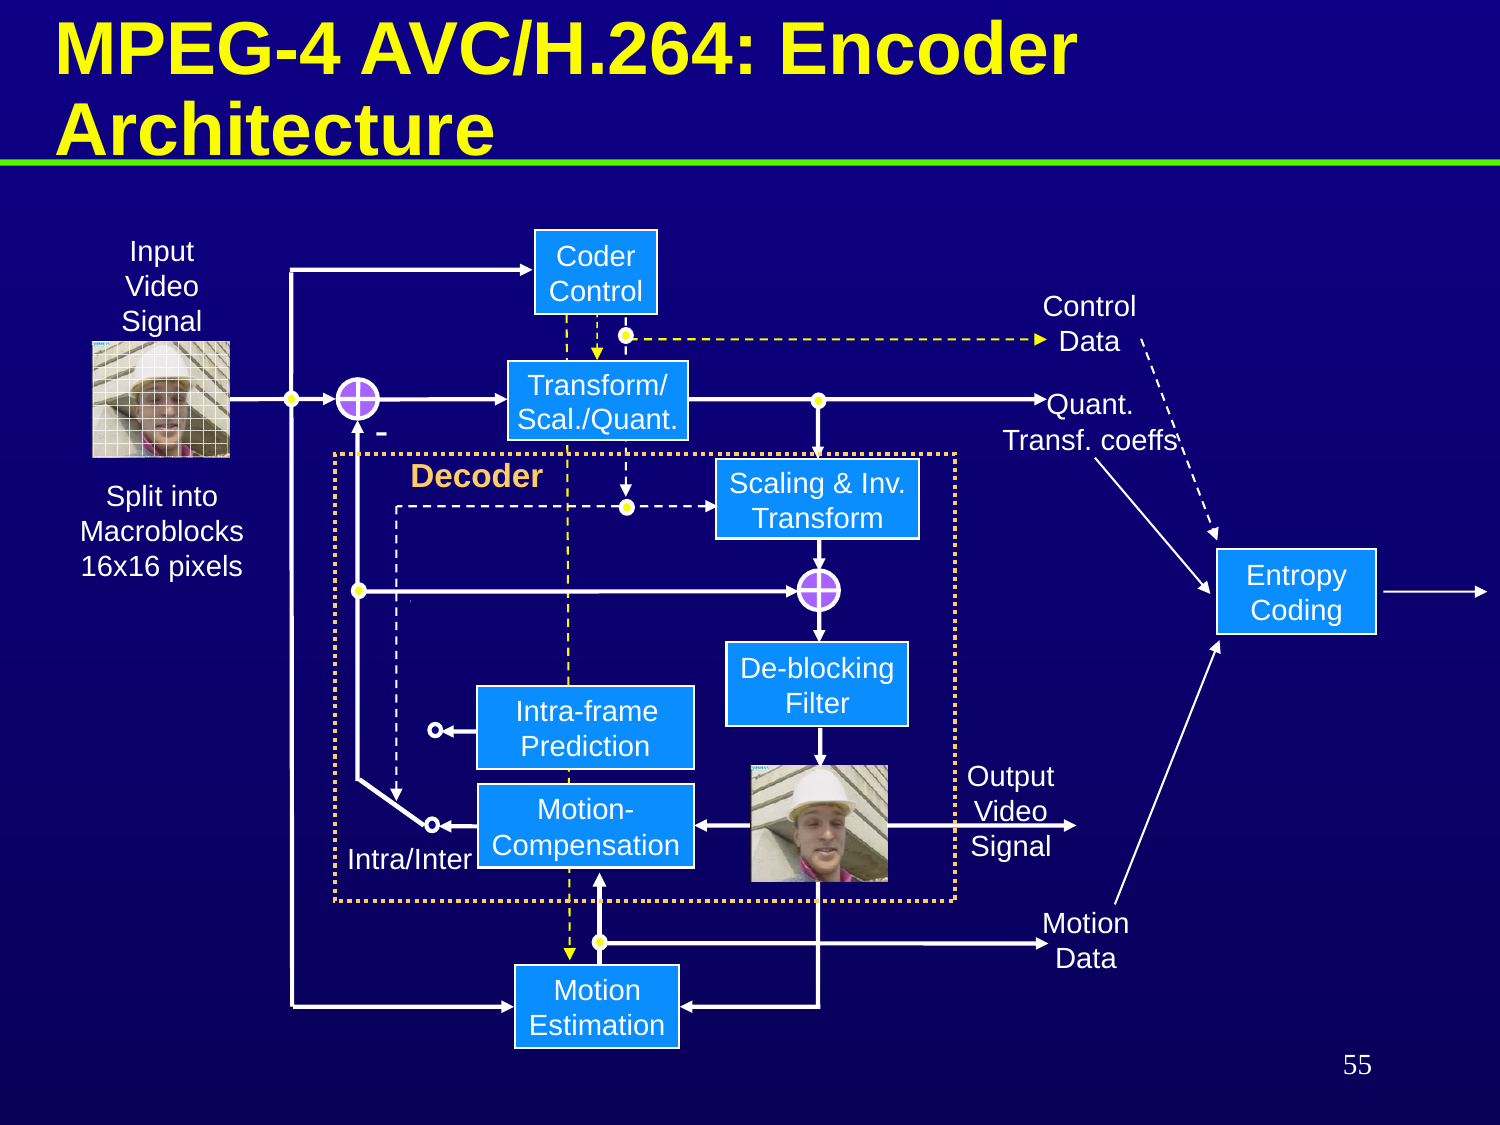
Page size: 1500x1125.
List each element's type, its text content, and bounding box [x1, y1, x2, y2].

picture [91, 340, 230, 458]
text_box [327, 446, 357, 895]
text_box Control Data [1029, 280, 1151, 365]
text_box [1117, 640, 1221, 897]
text_box Output Video Signal [956, 749, 1074, 825]
title MPEG-4 AVC/H.264: Encoder Architecture [39, 46, 1459, 136]
text_box [563, 947, 576, 961]
text_box [811, 407, 825, 453]
text_box Entropy Coding [1216, 548, 1377, 634]
text_box [812, 394, 825, 408]
text_box - [359, 396, 404, 453]
text_box [289, 263, 533, 277]
text_box [293, 1000, 515, 1013]
text_box [404, 446, 814, 453]
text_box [337, 378, 379, 420]
text_box [285, 392, 298, 406]
text_box Transform/ Scal./Quant. [507, 361, 688, 441]
text_box Coder Control [535, 230, 657, 314]
text_box [679, 1000, 821, 1013]
text_box [334, 453, 956, 902]
text_box [620, 329, 632, 342]
text_box Motion Data [1028, 897, 1144, 982]
text_box Input Video Signal Split into Macroblocks 16x16 pixels [66, 225, 258, 589]
text_box Output Video Signal [956, 826, 1074, 870]
text_box [1207, 526, 1219, 541]
text_box [298, 392, 332, 406]
text_box [956, 819, 1077, 832]
text_box [404, 393, 507, 406]
text_box [1383, 585, 1488, 598]
text_box Quant. Transf. coeffs [988, 379, 1193, 463]
text_box [593, 935, 606, 949]
text_box Motion Estimation [515, 964, 680, 1049]
text_box Decoder [404, 447, 557, 453]
text_box [351, 428, 359, 453]
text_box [798, 569, 840, 611]
text_box [822, 446, 949, 453]
picture [750, 765, 889, 883]
slide_number 55 [1074, 1024, 1388, 1101]
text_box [92, 341, 228, 457]
text_box [1099, 463, 1211, 594]
text_box [590, 344, 604, 361]
